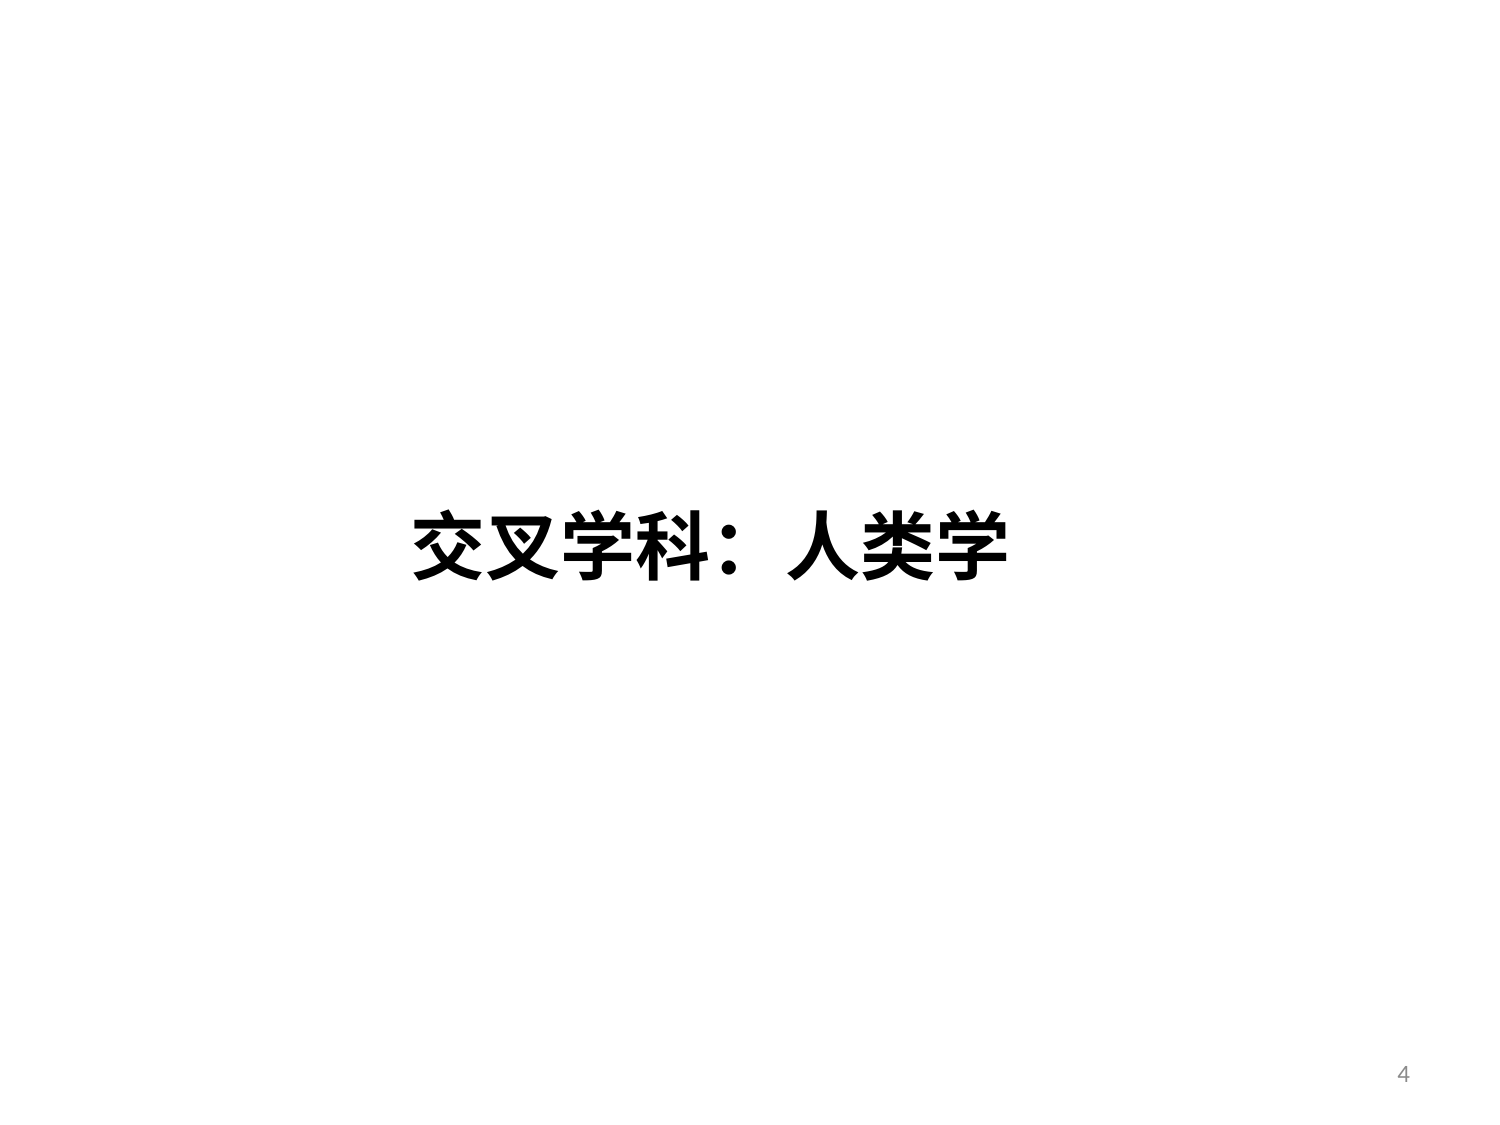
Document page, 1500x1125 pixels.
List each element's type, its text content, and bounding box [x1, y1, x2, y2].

slide_number 4 [1074, 1042, 1425, 1103]
list 交叉学科：人类学 [395, 397, 1425, 958]
